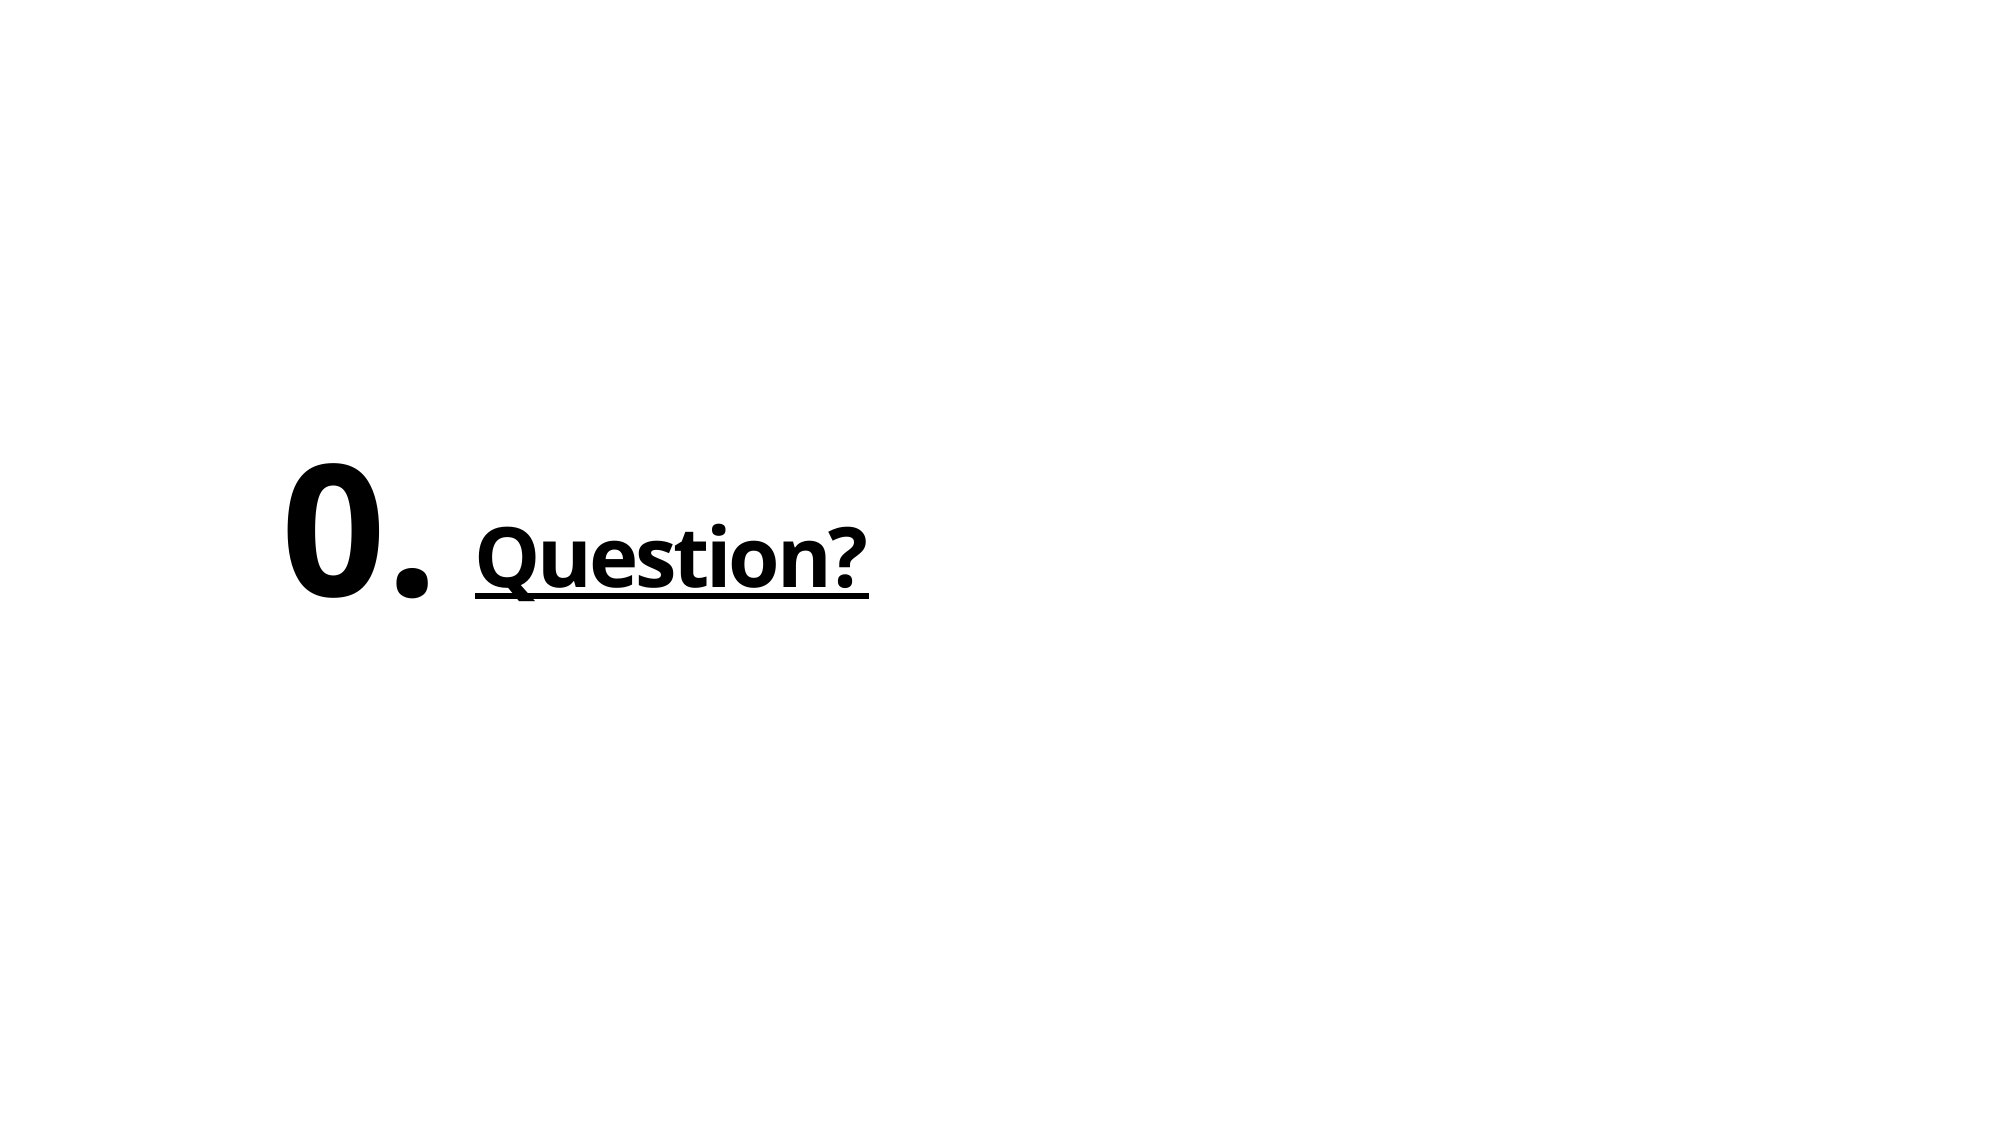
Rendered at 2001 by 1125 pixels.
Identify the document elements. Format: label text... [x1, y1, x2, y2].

text_box Question? [459, 496, 884, 612]
text_box 0. [266, 405, 454, 641]
